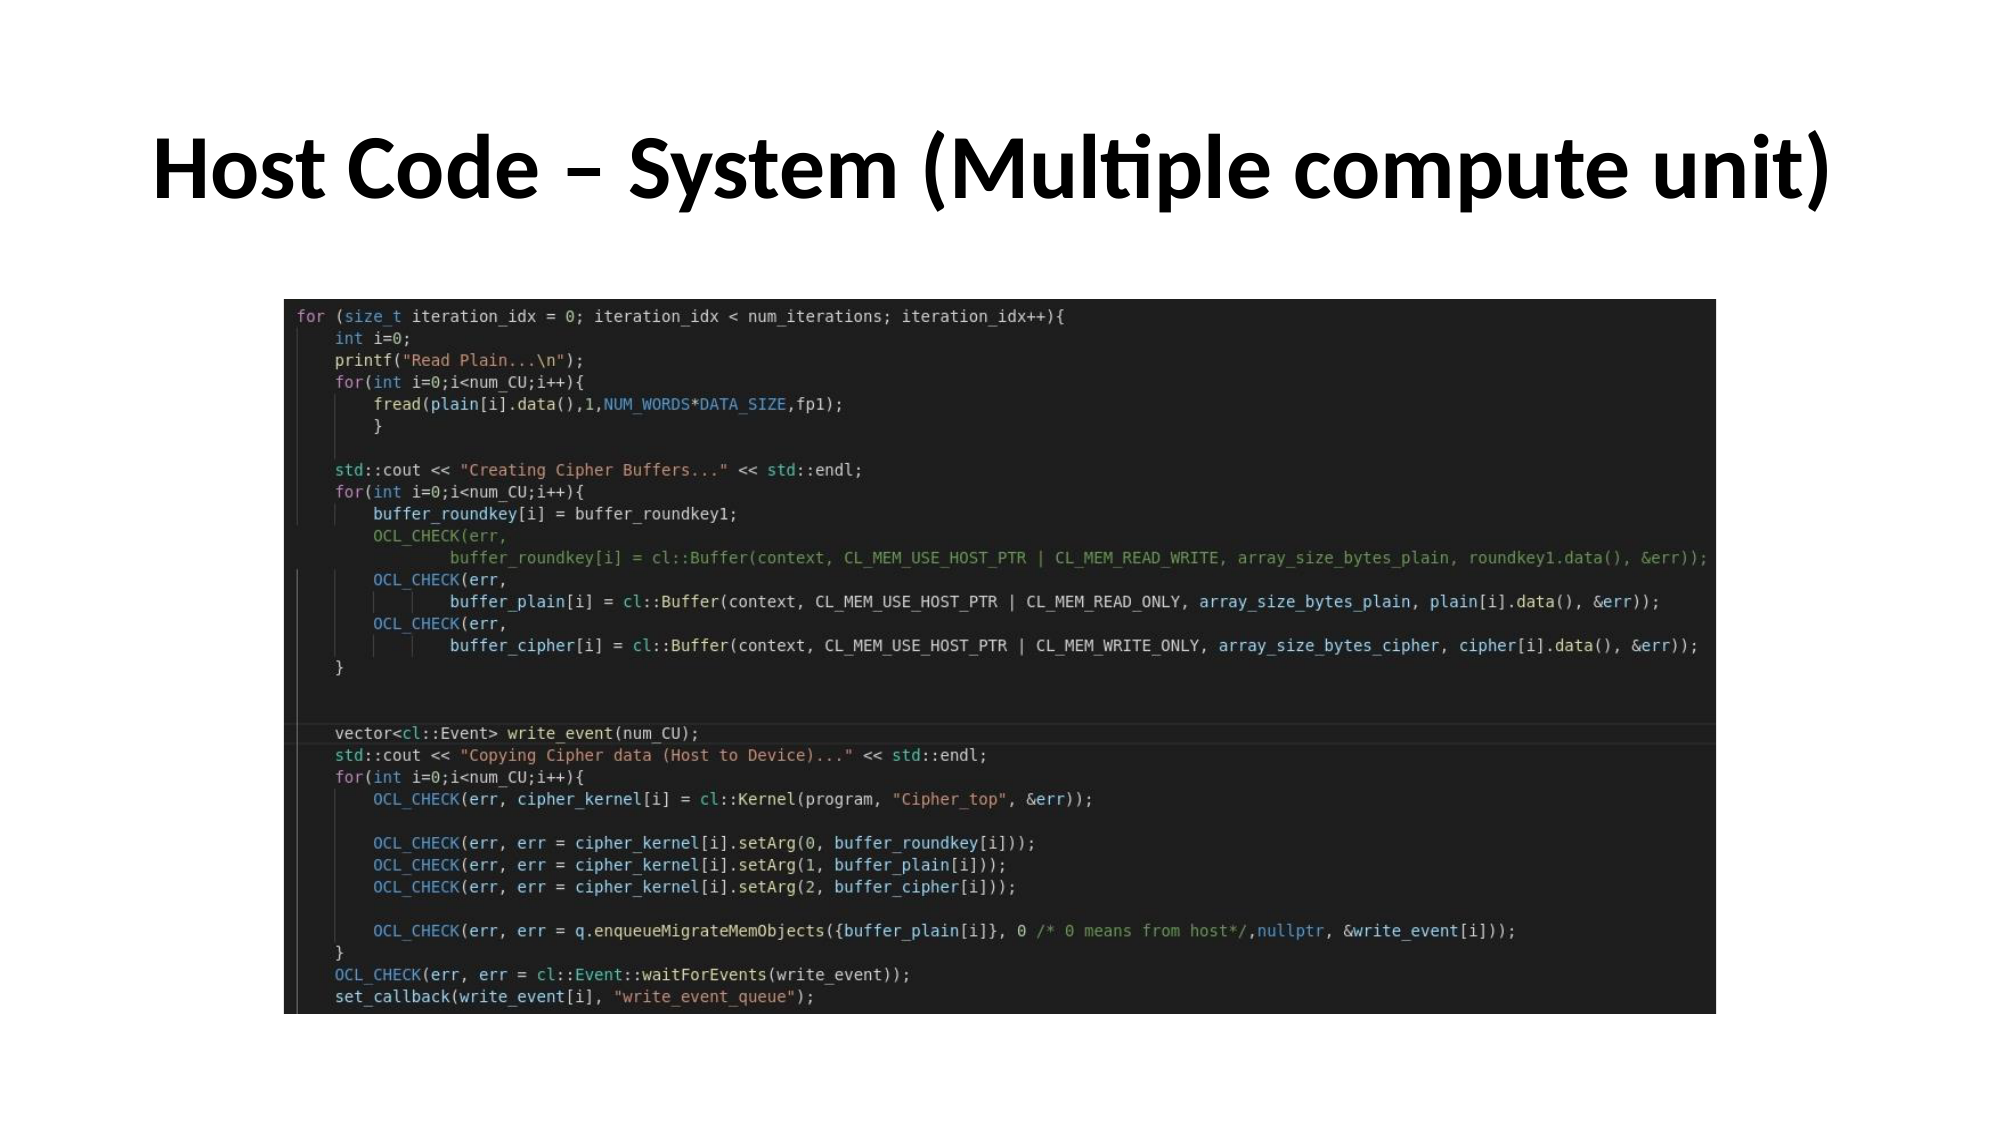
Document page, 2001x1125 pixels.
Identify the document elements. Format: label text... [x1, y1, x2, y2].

title Host Code – System (Multiple compute unit) [137, 59, 1863, 278]
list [283, 299, 1717, 1014]
